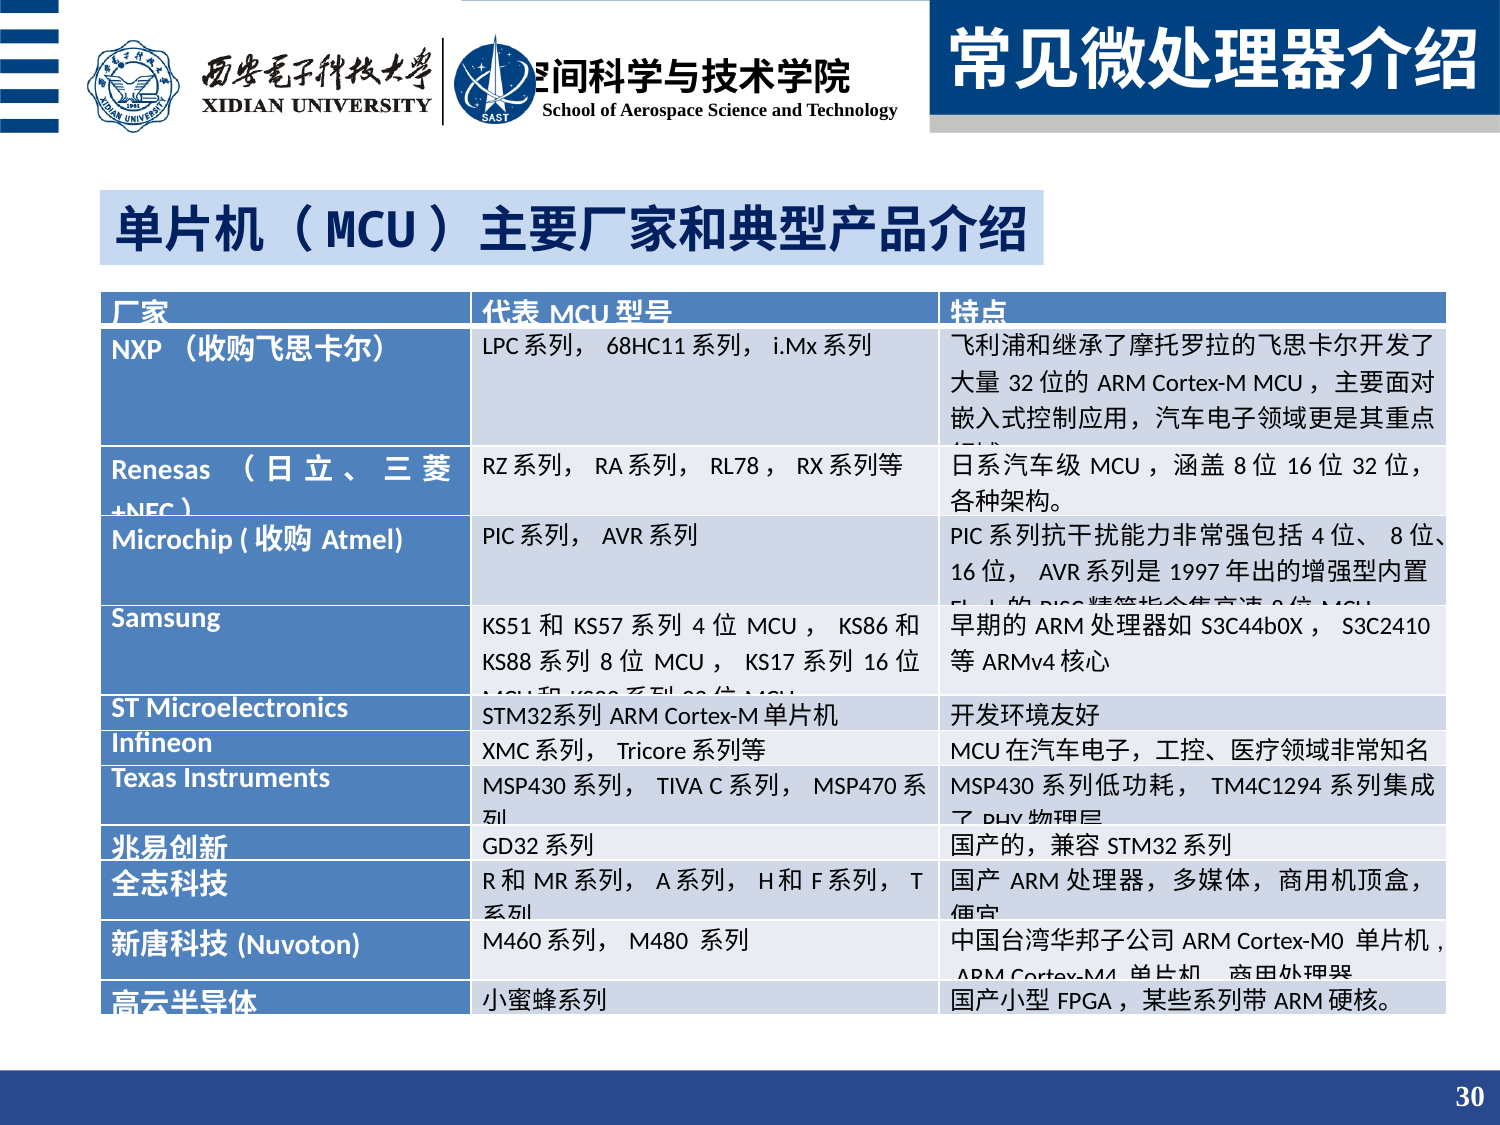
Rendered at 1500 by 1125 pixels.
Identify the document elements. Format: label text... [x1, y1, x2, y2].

table_cell PIC系列，AVR系列 [472, 516, 938, 605]
table_cell Infineon [101, 731, 470, 765]
table_cell R和MR系列，A系列，H和F系列，T系列 [472, 861, 938, 919]
table_cell Renesas（日立、三菱+NEC） [101, 447, 470, 515]
table_cell Samsung [101, 606, 470, 694]
table_cell 全志科技 [101, 861, 470, 919]
table_cell 早期的ARM处理器如S3C44b0X，S3C2410等ARMv4核心 [940, 606, 1446, 694]
table_cell M460系列，M480 系列 [472, 921, 938, 979]
table_cell 日系汽车级MCU，涵盖8位16位32位，各种架构。 [940, 447, 1446, 515]
table_cell MSP430系列低功耗，TM4C1294系列集成了PHY物理层。 [940, 766, 1446, 824]
table_cell LPC系列，68HC11系列，i.Mx系列 [472, 329, 938, 445]
table_cell 飞利浦和继承了摩托罗拉的飞思卡尔开发了大量32位的ARM Cortex-M MCU，主要面对嵌入式控制应用，汽车电子领域更是其重点领域。 [940, 329, 1446, 445]
table_cell STM32系列ARM Cortex-M单片机 [472, 696, 938, 730]
table_cell XMC系列，Tricore系列等 [472, 731, 938, 765]
table_cell 国产ARM处理器，多媒体，商用机顶盒，便宜 [940, 861, 1446, 919]
table_cell 小蜜蜂系列 [472, 981, 938, 1014]
table_cell Texas Instruments [101, 766, 470, 824]
table_cell ST Microelectronics [101, 696, 470, 730]
text_box 单片机（MCU）主要厂家和典型产品介绍 [99, 190, 1044, 265]
table_cell 国产的，兼容STM32系列 [940, 826, 1446, 859]
table_cell KS51和KS57系列4位MCU，KS86和KS88系列8位MCU，KS17系列16位MCU和KS32系列32位MCU [472, 606, 938, 694]
table_cell 开发环境友好 [940, 696, 1446, 730]
table_cell 中国台湾华邦子公司ARM Cortex-M0 单片机, ARM Cortex-M4 单片机，商用处理器。 [940, 921, 1446, 979]
table_cell 国产小型FPGA，某些系列带ARM硬核。 [940, 981, 1446, 1014]
table_cell MCU在汽车电子，工控、医疗领域非常知名 [940, 731, 1446, 765]
picture [0, 0, 1500, 1070]
table_cell GD32系列 [472, 826, 938, 859]
table_cell 兆易创新 [101, 826, 470, 859]
table_cell NXP（收购飞思卡尔） [101, 329, 470, 445]
text_box 常见微处理器介绍 [927, 0, 1500, 114]
table_cell 高云半导体 [101, 981, 470, 1014]
table_cell PIC系列抗干扰能力非常强包括4位、8位、16位，AVR系列是1997年出的增强型内置Flash的RISC精简指令集高速8位MCU [940, 516, 1446, 605]
table_cell RZ系列，RA系列，RL78，RX系列等 [472, 447, 938, 515]
table_cell 新唐科技(Nuvoton) [101, 921, 470, 979]
table_cell Microchip (收购Atmel) [101, 516, 470, 605]
table_header 特点 [940, 292, 1446, 323]
table_cell MSP430系列，TIVA C系列，MSP470系列 [472, 766, 938, 824]
table_header 代表MCU型号 [472, 292, 938, 323]
table_header 厂家 [101, 292, 470, 323]
